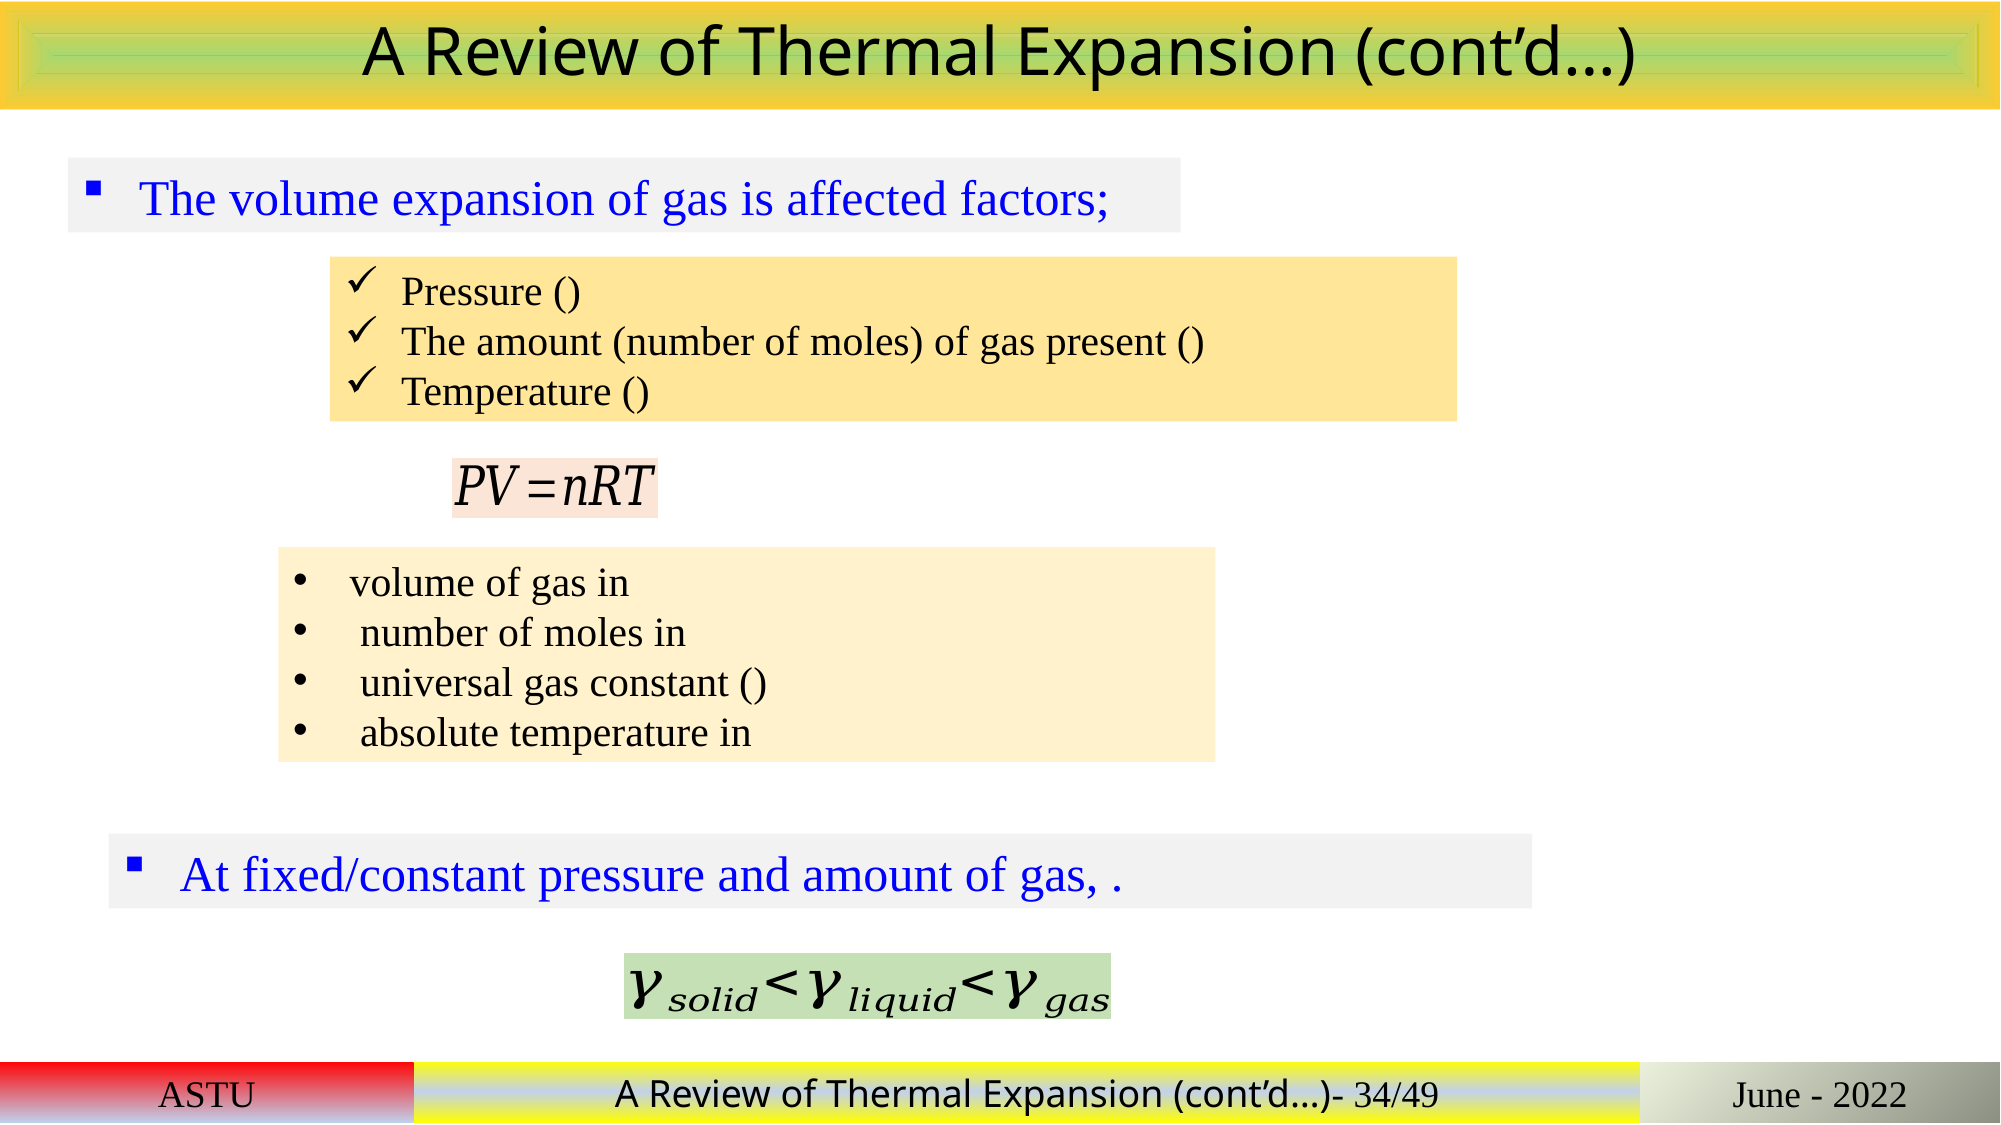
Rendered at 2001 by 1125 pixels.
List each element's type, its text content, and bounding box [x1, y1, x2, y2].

text_box A Review of Thermal Expansion (cont’d…)- 34/49 [414, 1062, 1640, 1123]
text_box ASTU [0, 1062, 414, 1123]
text_box A Review of Thermal Expansion (cont’d…) [0, 1, 2000, 110]
text_box The volume expansion of gas is affected factors; [67, 157, 1181, 233]
text_box June - 2022 [1640, 1062, 2000, 1123]
